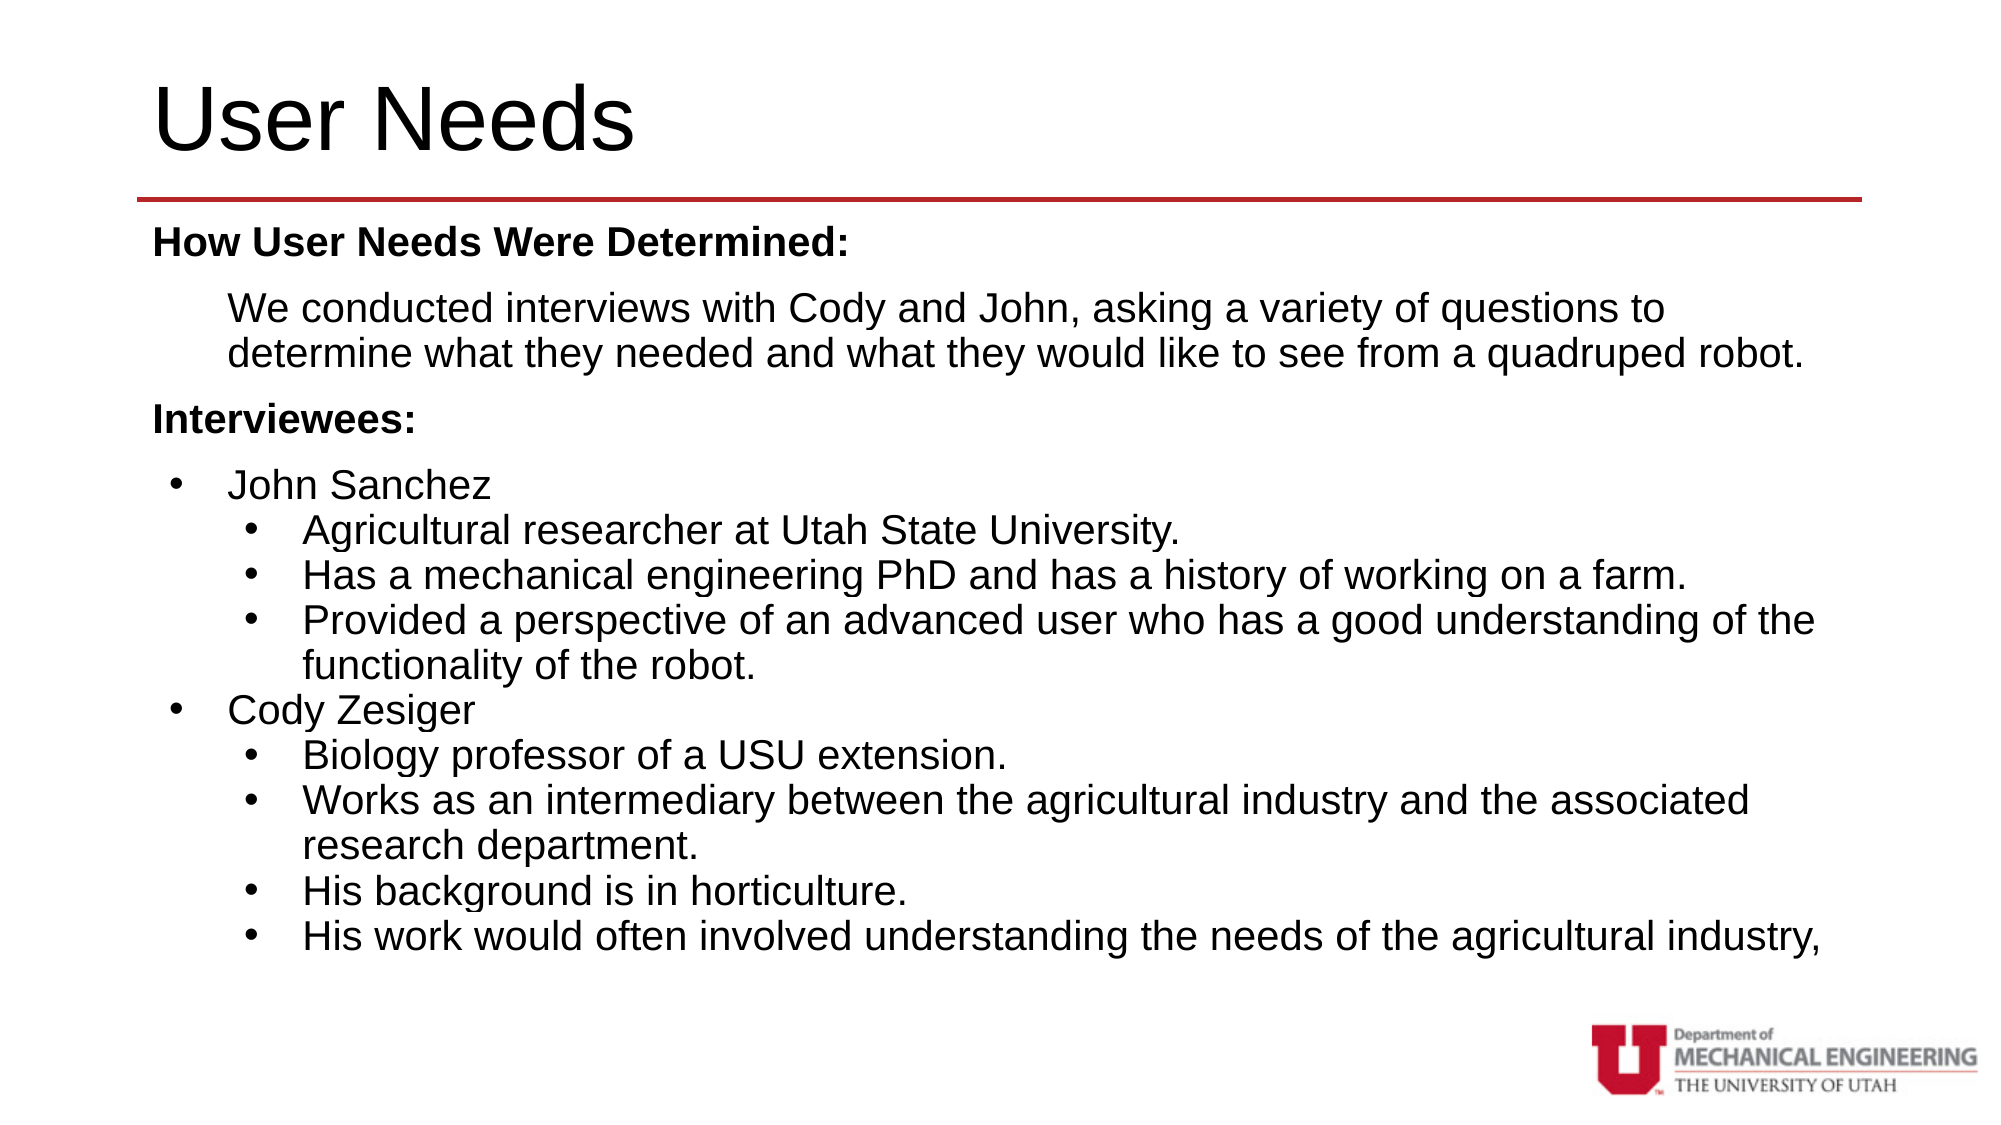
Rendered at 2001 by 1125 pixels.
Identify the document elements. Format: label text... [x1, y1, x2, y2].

picture [1591, 990, 1978, 1112]
title User Needs [137, 59, 1863, 183]
list How User Needs Were Determined: We conducted interviews with Cody and John, asking a variety of questions to determine what they needed and what they would like to see from a quadruped robot. Interviewees: John Sanchez Agricultural researcher at Utah State University. Has a mechanical engineering PhD and has a history of working on a farm. Provided a perspective of an advanced user who has a good understanding of the functionality of the robot. Cody Zesiger Biology professor of a USU extension. Works as an intermediary between the agricultural industry and the associated research department. His background is in horticulture. His work would often involved understanding the needs of the agricultural industry, [137, 213, 1863, 986]
